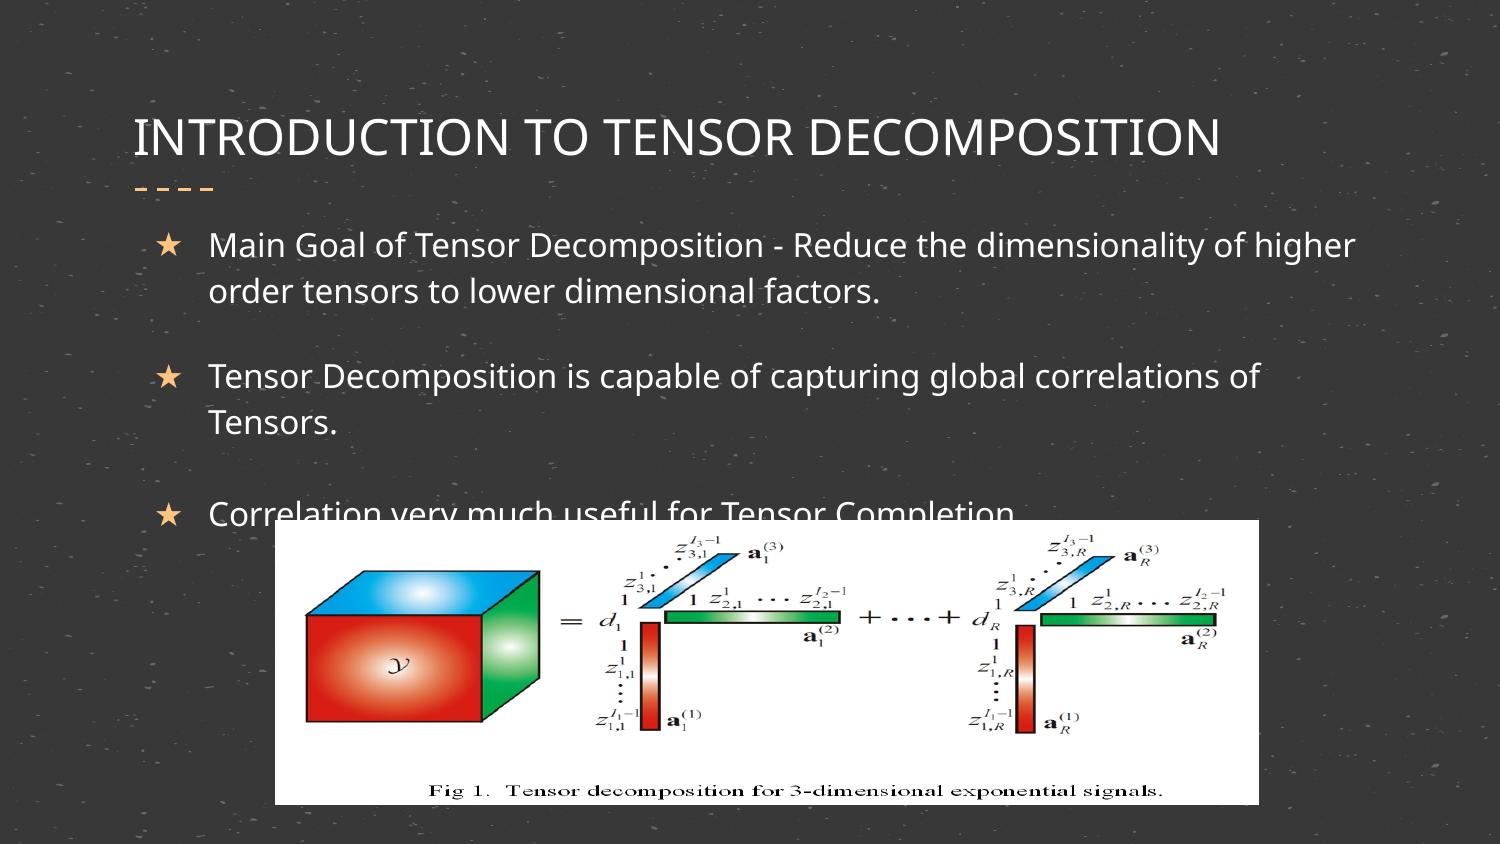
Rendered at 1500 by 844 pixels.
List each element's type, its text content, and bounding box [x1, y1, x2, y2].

picture [275, 520, 1260, 806]
title INTRODUCTION TO TENSOR DECOMPOSITION [118, 88, 1382, 182]
list Main Goal of Tensor Decomposition - Reduce the dimensionality of higher order tensors to lower dimensional factors. Tensor Decomposition is capable of capturing global correlations of Tensors. Correlation very much useful for Tensor Completion. [118, 202, 1382, 756]
